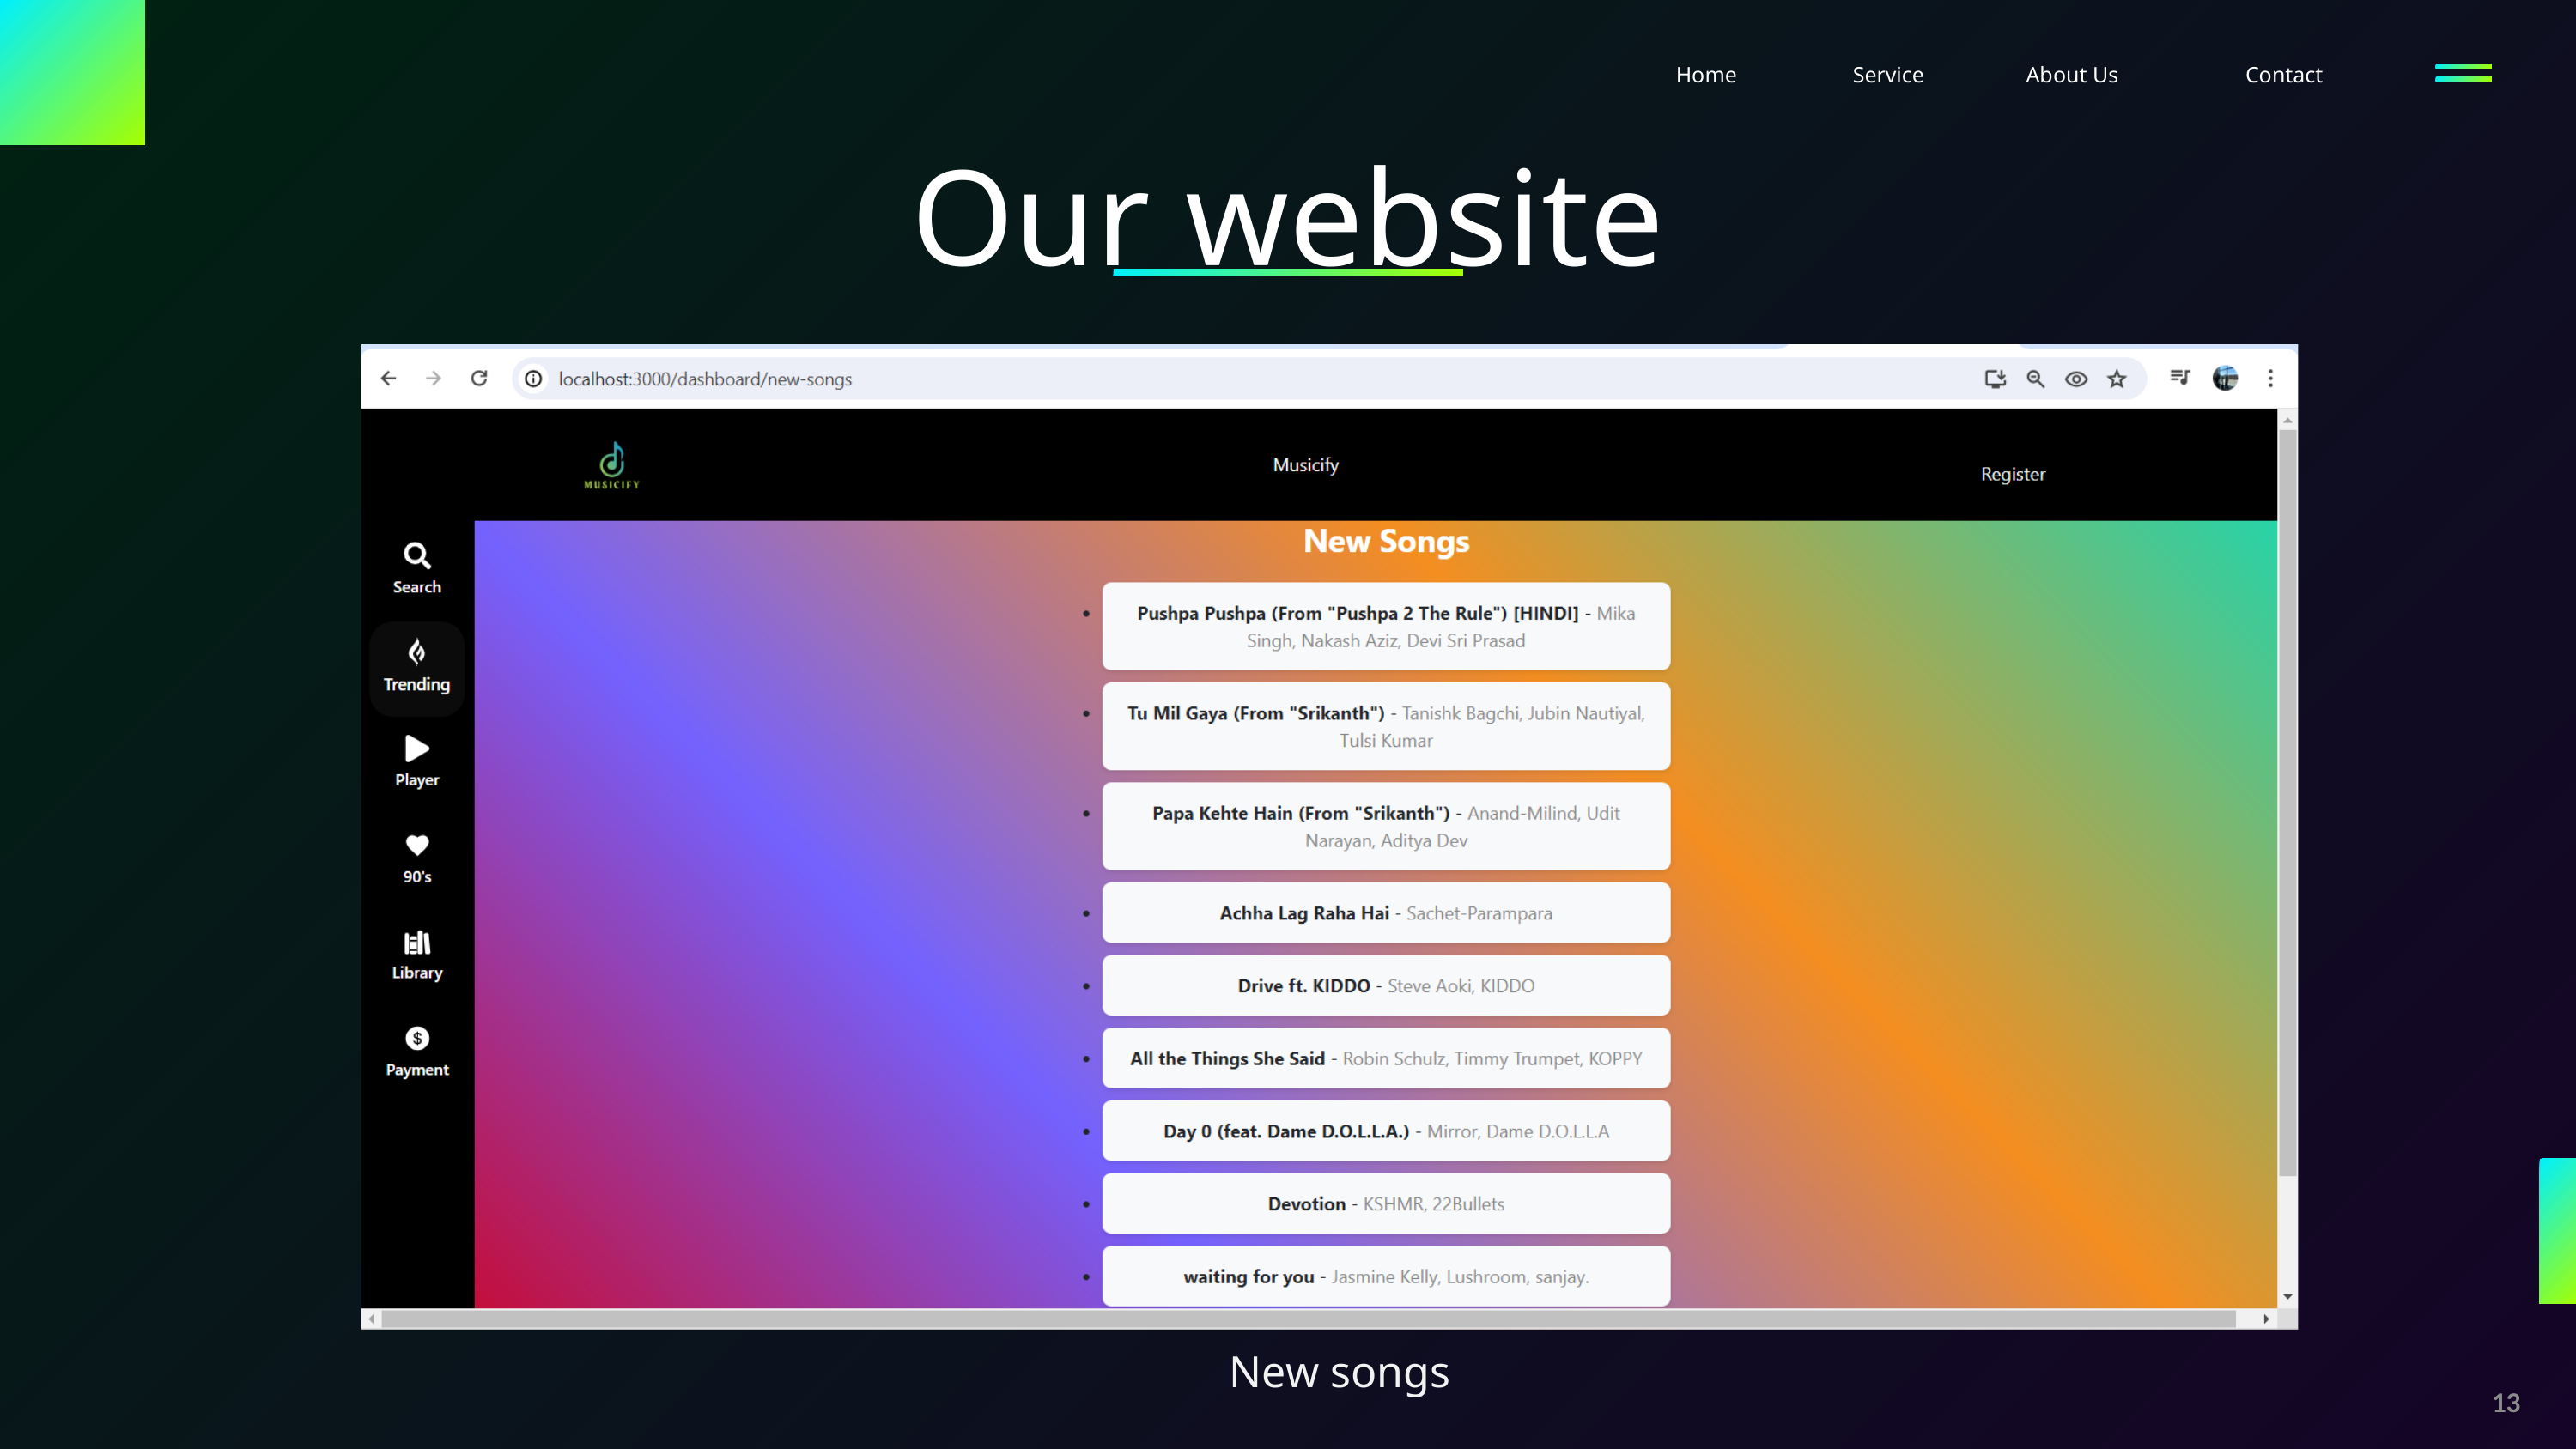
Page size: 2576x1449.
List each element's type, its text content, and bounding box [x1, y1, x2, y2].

text_box About Us [2026, 57, 2176, 88]
text_box Contact [2245, 57, 2384, 88]
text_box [0, 0, 145, 145]
text_box Our website [842, 107, 1734, 293]
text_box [2539, 1158, 2576, 1304]
slide_number 13 [2233, 1375, 2534, 1428]
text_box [2435, 76, 2493, 82]
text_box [1113, 268, 1463, 276]
text_box Service [1852, 57, 1957, 88]
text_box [2435, 64, 2493, 69]
picture [361, 344, 2299, 1330]
text_box Home [1675, 57, 1790, 88]
text_box New songs [1217, 1337, 1463, 1403]
